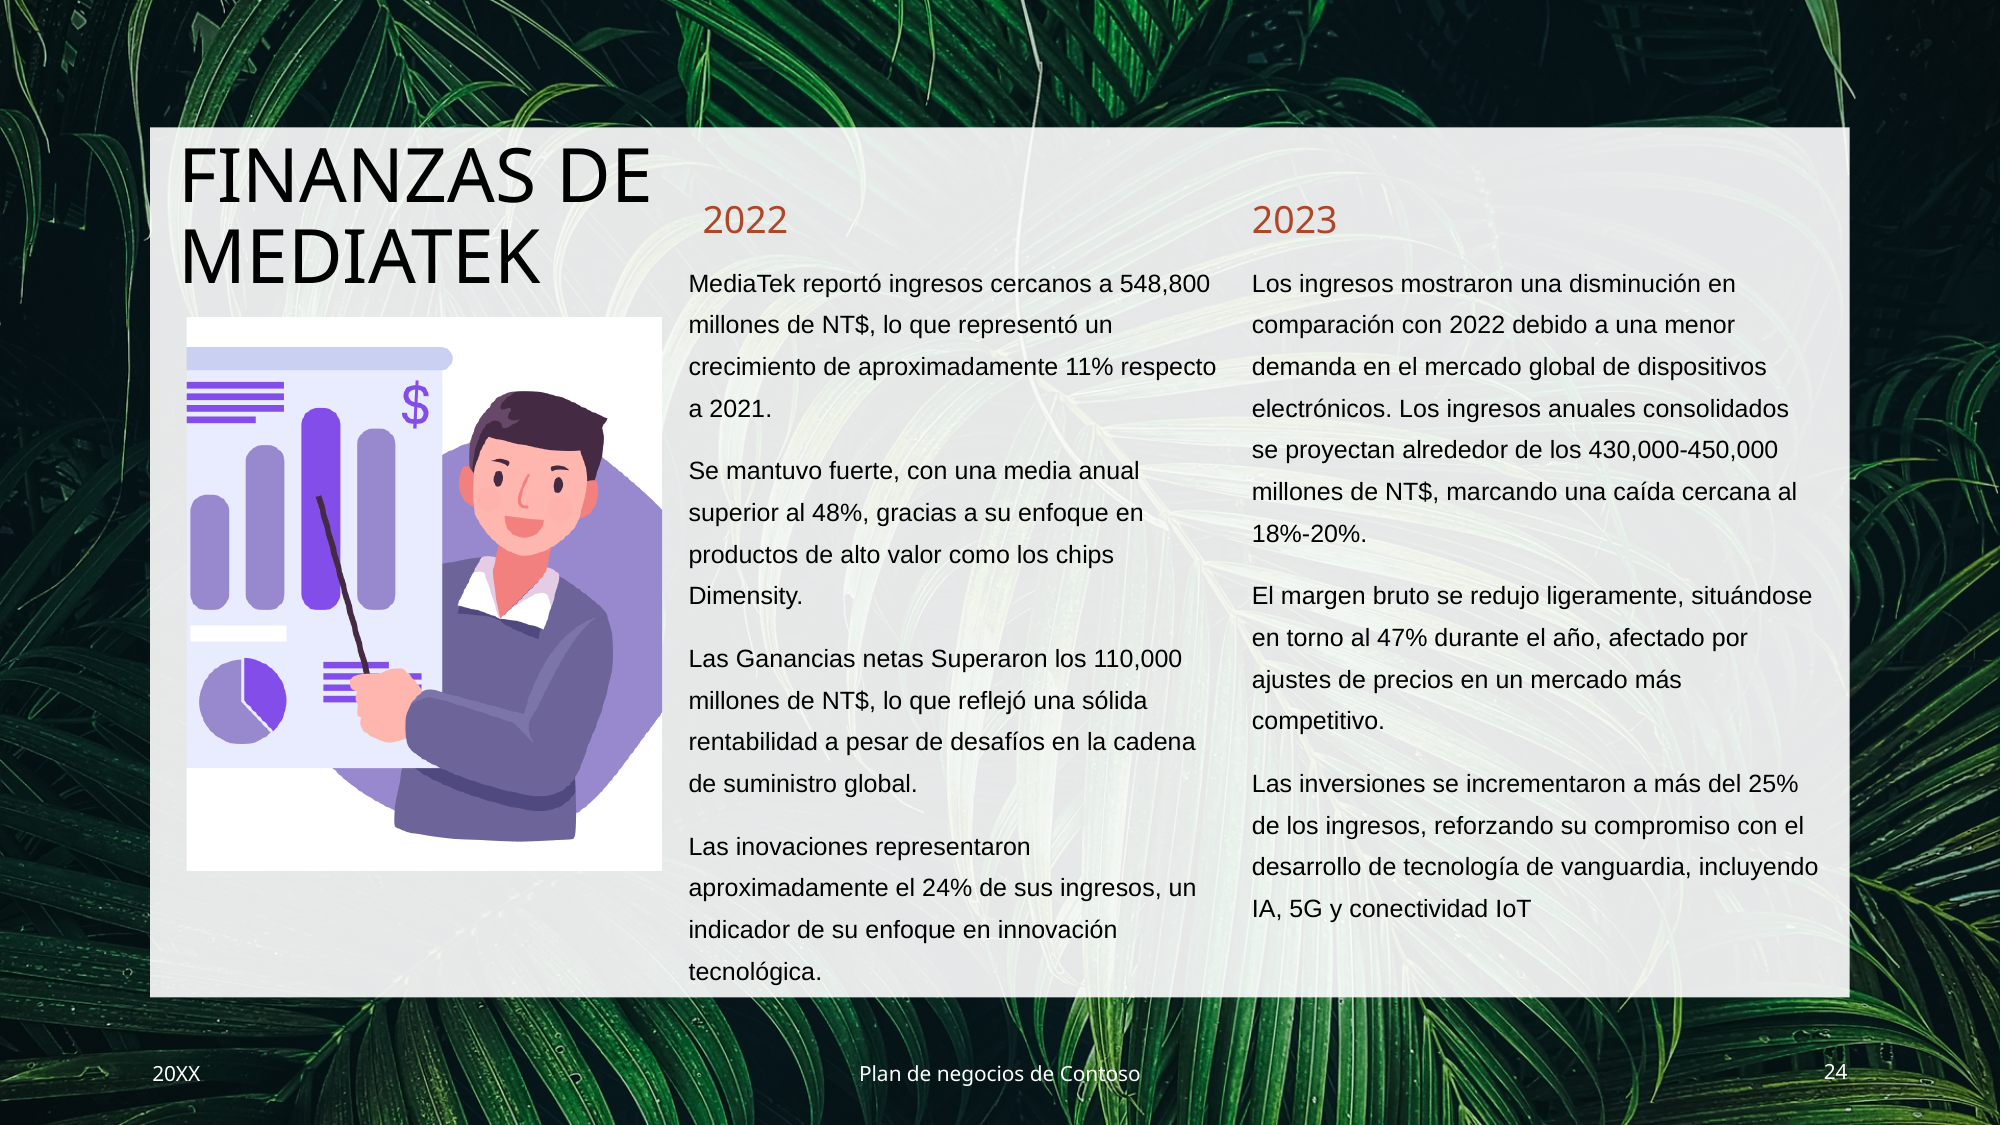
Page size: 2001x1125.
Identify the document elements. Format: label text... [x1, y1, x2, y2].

title FINANZAS DE MEDIATEK [163, 165, 994, 271]
list MediaTek reportó ingresos cercanos a 548,800 millones de NT$, lo que representó un crecimiento de aproximadamente 11% respecto a 2021. Se mantuvo fuerte, con una media anual superior al 48%, gracias a su enfoque en productos de alto valor como los chips Dimensity. Las Ganancias netas Superaron los 110,000 millones de NT$, lo que reflejó una sólida rentabilidad a pesar de desafíos en la cadena de suministro global. Las inovaciones representaron aproximadamente el 24% de sus ingresos, un indicador de su enfoque en innovación tecnológica. [673, 247, 1236, 873]
slide_number 20XX [137, 1042, 588, 1103]
list 2023 [1236, 188, 1596, 247]
picture [0, 0, 2000, 1125]
footer Plan de negocios de Contoso [662, 1042, 1338, 1103]
list 2022 [687, 188, 1046, 247]
list Los ingresos mostraron una disminución en comparación con 2022 debido a una menor demanda en el mercado global de dispositivos electrónicos. Los ingresos anuales consolidados se proyectan alrededor de los 430,000-450,000 millones de NT$, marcando una caída cercana al 18%-20%. El margen bruto se redujo ligeramente, situándose en torno al 47% durante el año, afectado por ajustes de precios en un mercado más competitivo. Las inversiones se incrementaron a más del 25% de los ingresos, reforzando su compromiso con el desarrollo de tecnología de vanguardia, incluyendo IA, 5G y conectividad IoT [1236, 247, 1837, 873]
slide_number <número> [1412, 1042, 1863, 1103]
